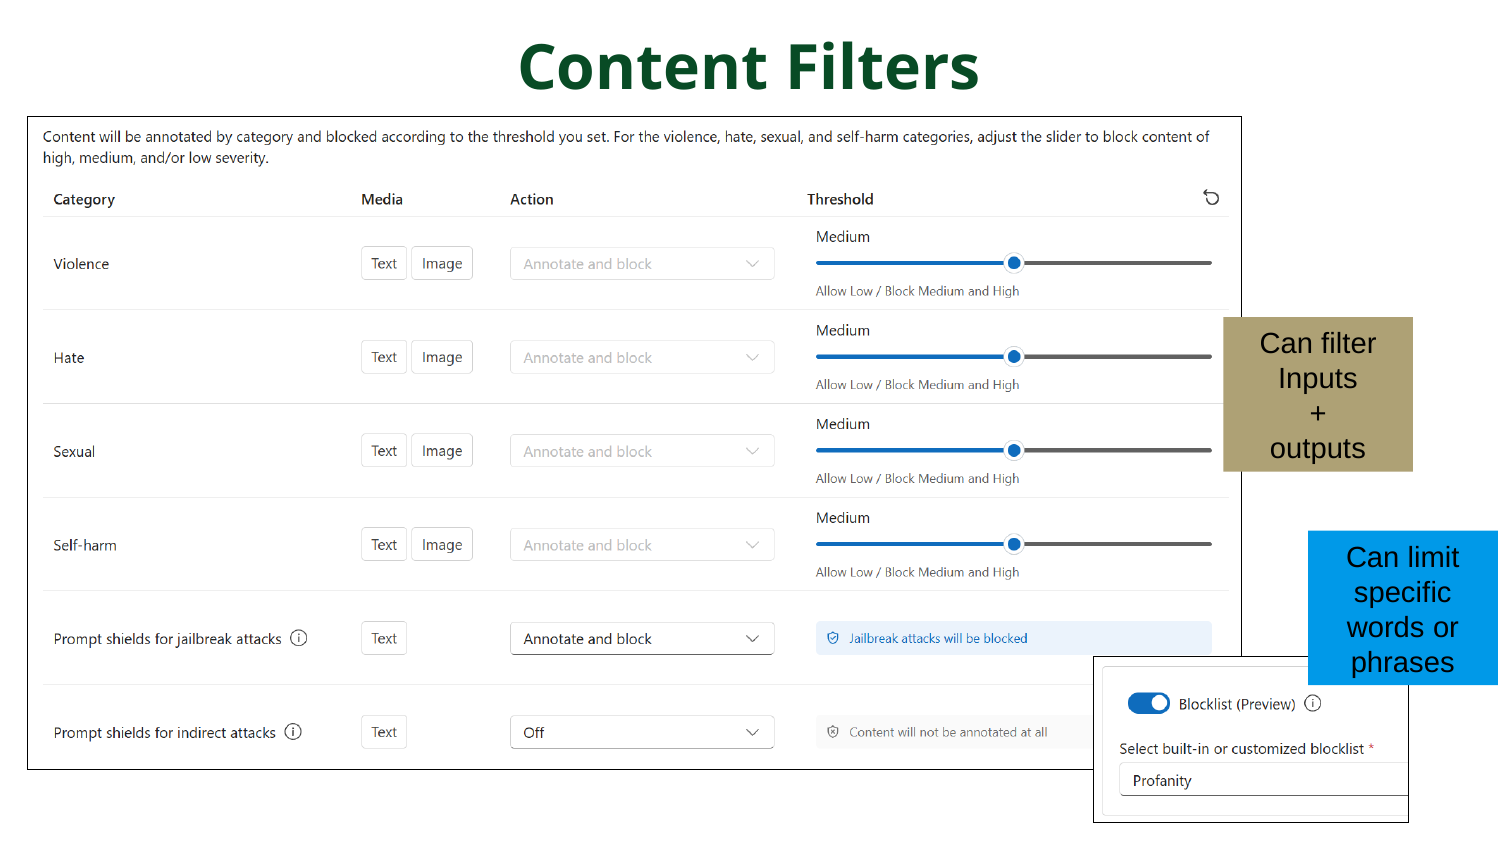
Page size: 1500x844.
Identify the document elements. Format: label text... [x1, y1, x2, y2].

title Content Filters [41, 12, 1457, 126]
picture [27, 115, 1409, 823]
text_box Can filter Inputs + outputs [1246, 317, 1413, 472]
text_box Can limit specific words or phrases [1308, 530, 1498, 686]
